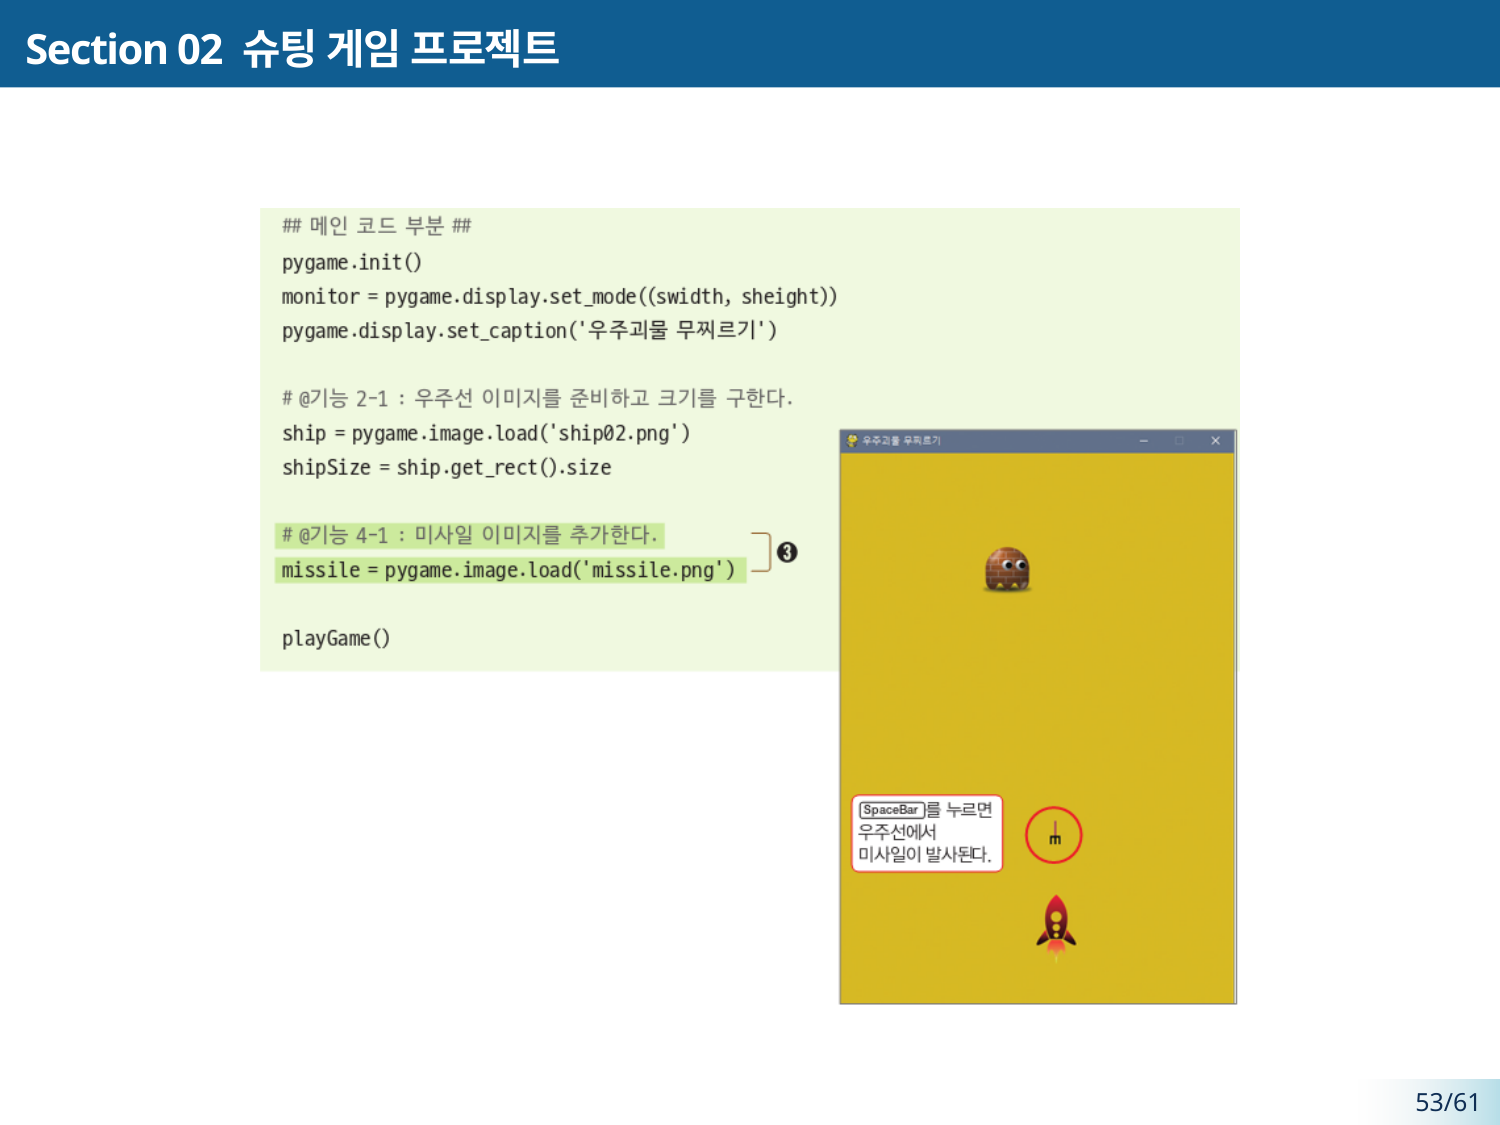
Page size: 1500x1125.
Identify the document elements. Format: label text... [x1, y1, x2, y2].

title Section 02 슈팅 게임 프로젝트 [10, 8, 1288, 87]
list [260, 207, 1240, 1006]
